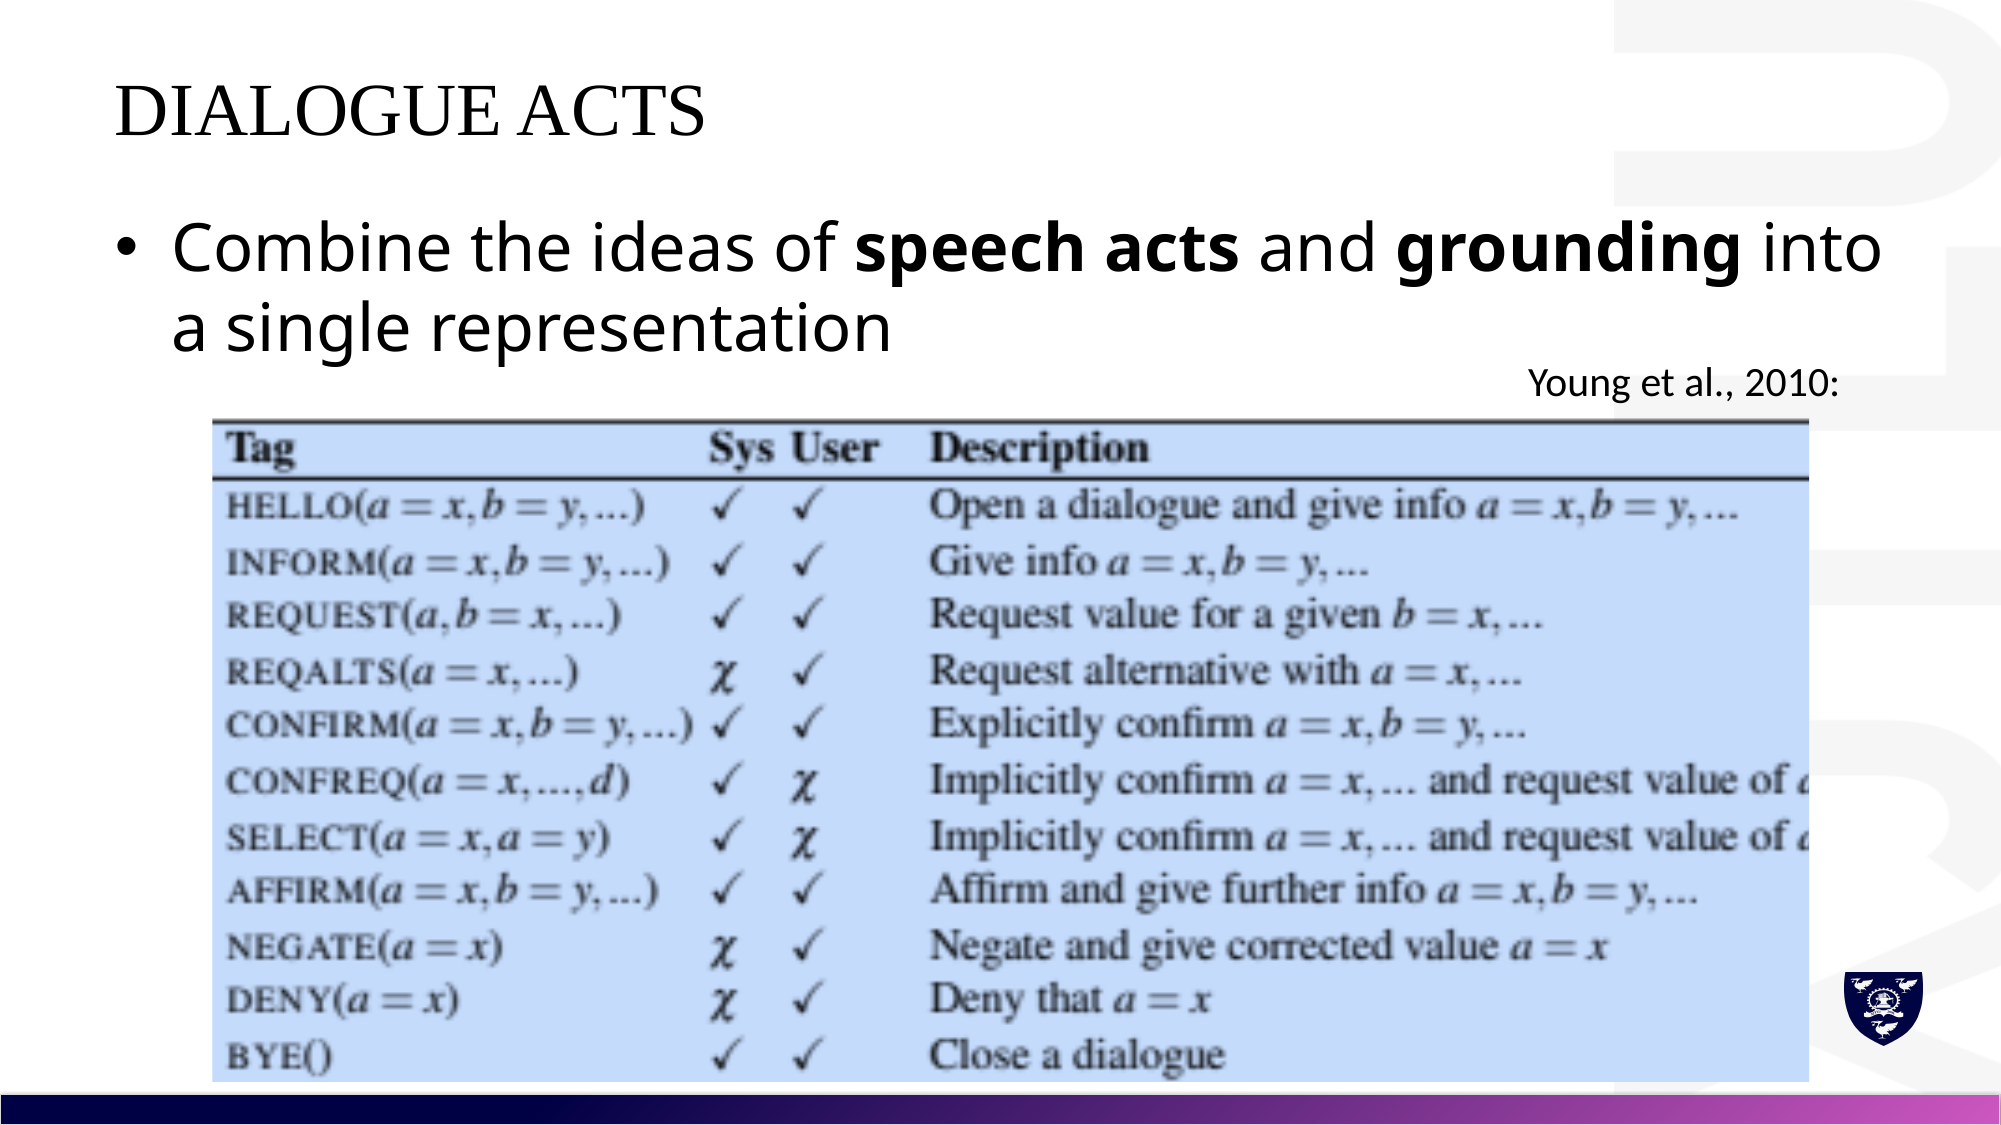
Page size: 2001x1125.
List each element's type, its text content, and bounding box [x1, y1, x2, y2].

picture [212, 418, 1810, 1082]
picture [1844, 972, 1923, 1046]
list Combine the ideas of speech acts and grounding into a single representation [99, 197, 1900, 1009]
title Dialogue Acts [99, 46, 1923, 165]
text_box Young et al., 2010: [1513, 347, 1856, 413]
